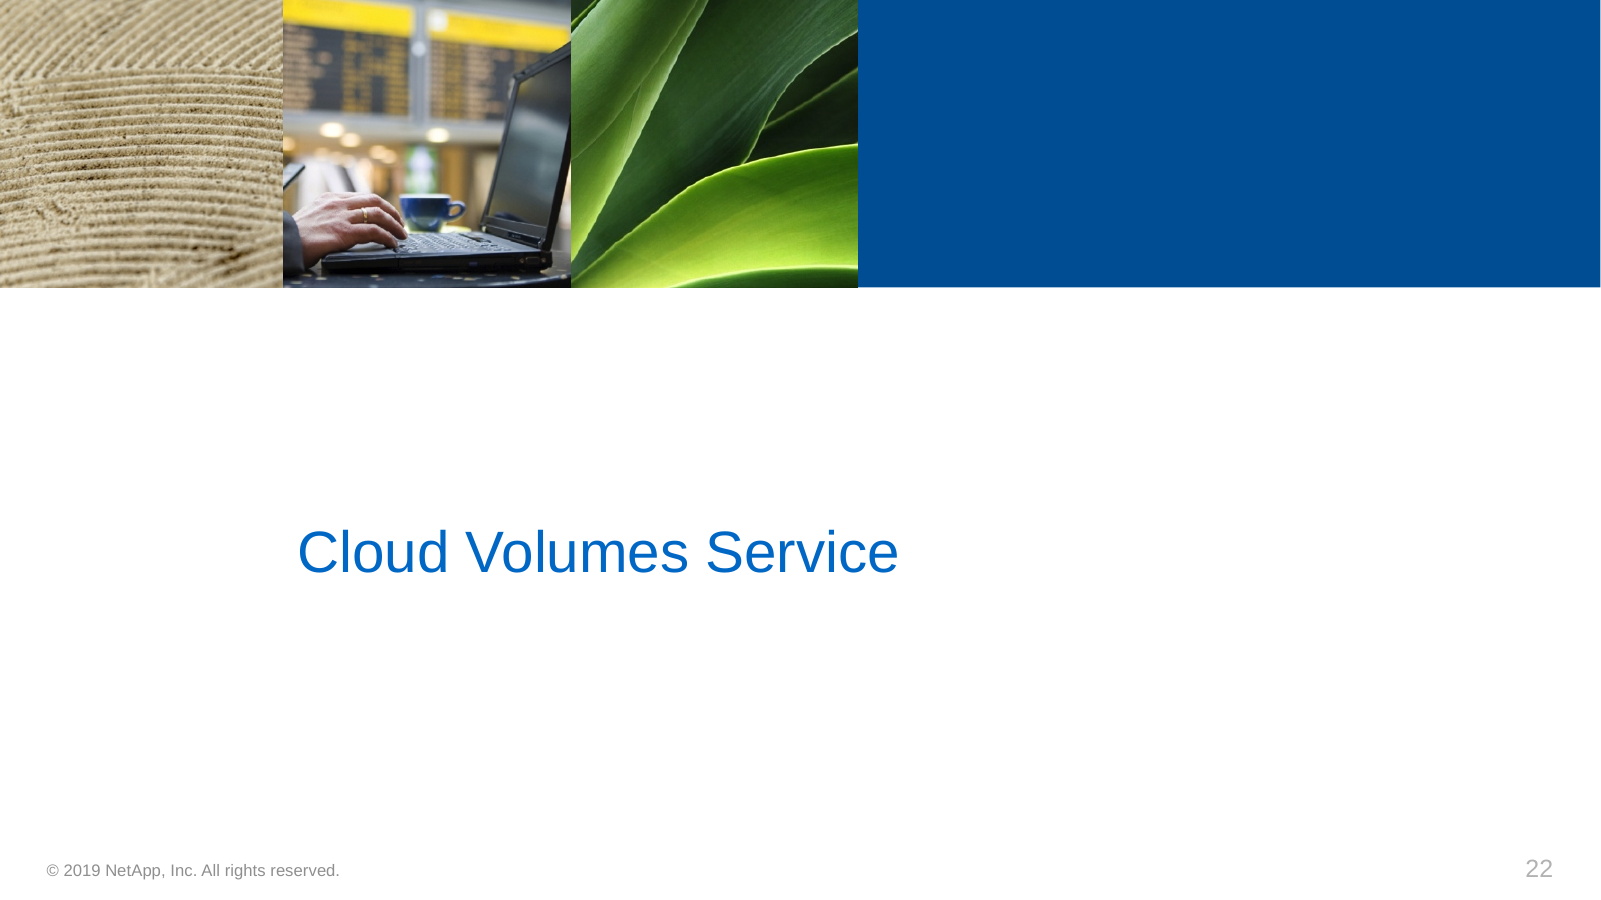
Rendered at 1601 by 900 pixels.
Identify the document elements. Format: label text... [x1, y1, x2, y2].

slide_number 22 [1458, 851, 1569, 884]
picture [0, 0, 858, 288]
title Cloud Volumes Service [285, 335, 1566, 591]
footer © 2019 NetApp, Inc. All rights reserved. [34, 853, 858, 887]
